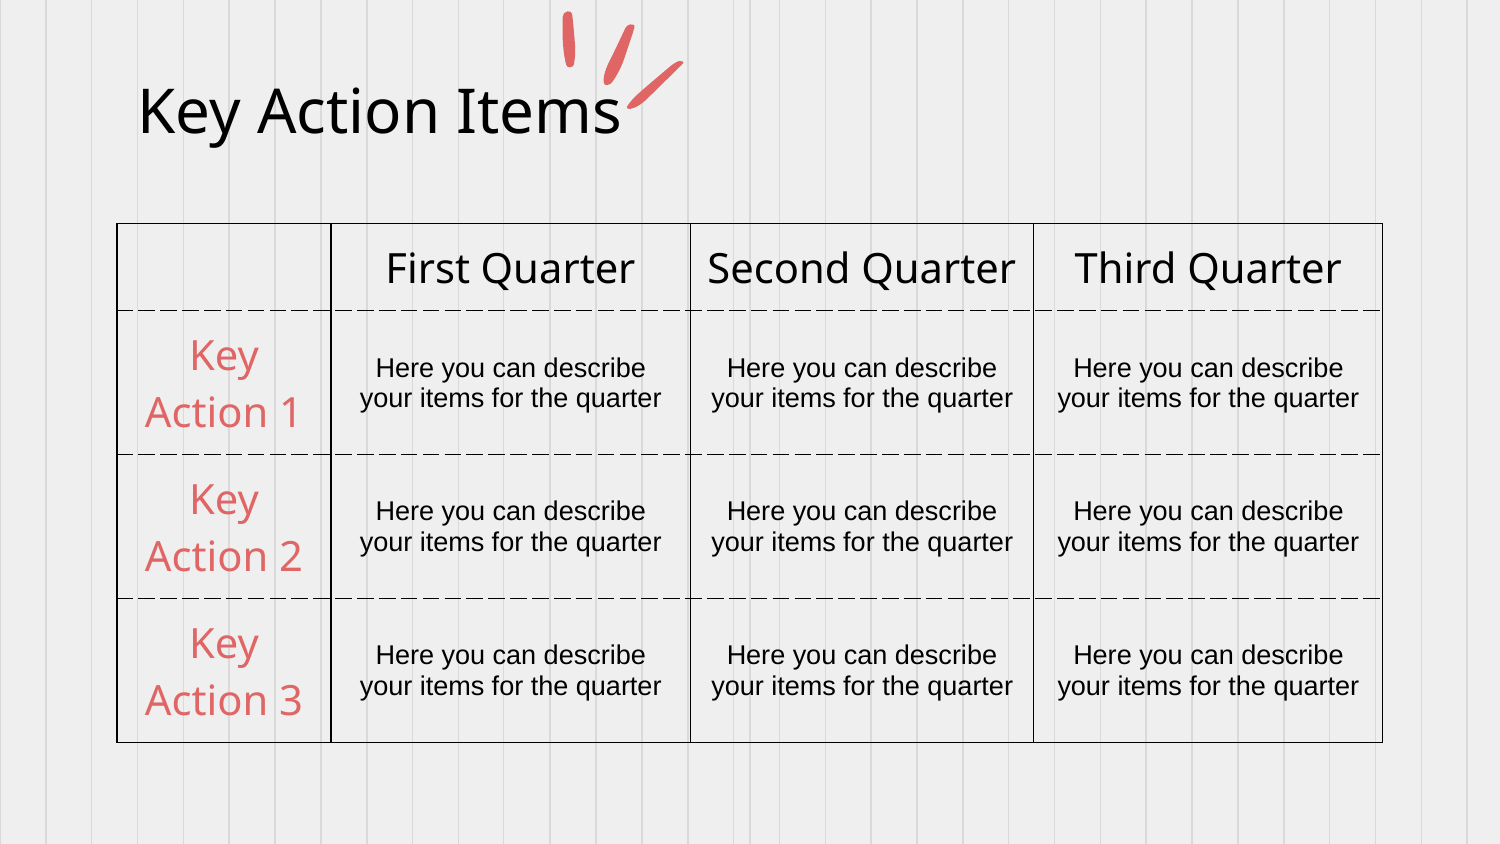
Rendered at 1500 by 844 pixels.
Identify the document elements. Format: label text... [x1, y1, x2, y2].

table_cell Here you can describe your items for the quarter [1034, 599, 1382, 742]
table_cell Here you can describe your items for the quarter [1034, 455, 1382, 599]
table_cell Here you can describe your items for the quarter [1034, 311, 1382, 455]
table_cell Here you can describe your items for the quarter [332, 455, 690, 599]
table_header First Quarter [332, 224, 690, 311]
table_cell Key Action 2 [118, 455, 330, 599]
table_cell Here you can describe your items for the quarter [691, 311, 1033, 455]
table_cell Here you can describe your items for the quarter [691, 455, 1033, 599]
table_cell Here you can describe your items for the quarter [332, 311, 690, 455]
table_cell Key Action 1 [118, 311, 330, 455]
table_cell Here you can describe your items for the quarter [691, 599, 1033, 742]
table_cell Key Action 3 [118, 599, 330, 742]
table_header [118, 224, 330, 311]
title Key Action Items [122, 56, 1383, 151]
text_box [562, 11, 576, 68]
table_header Second Quarter [691, 224, 1033, 311]
table_header Third Quarter [1034, 224, 1382, 311]
text_box [603, 24, 635, 86]
text_box [626, 61, 684, 109]
table_cell Here you can describe your items for the quarter [332, 599, 690, 742]
